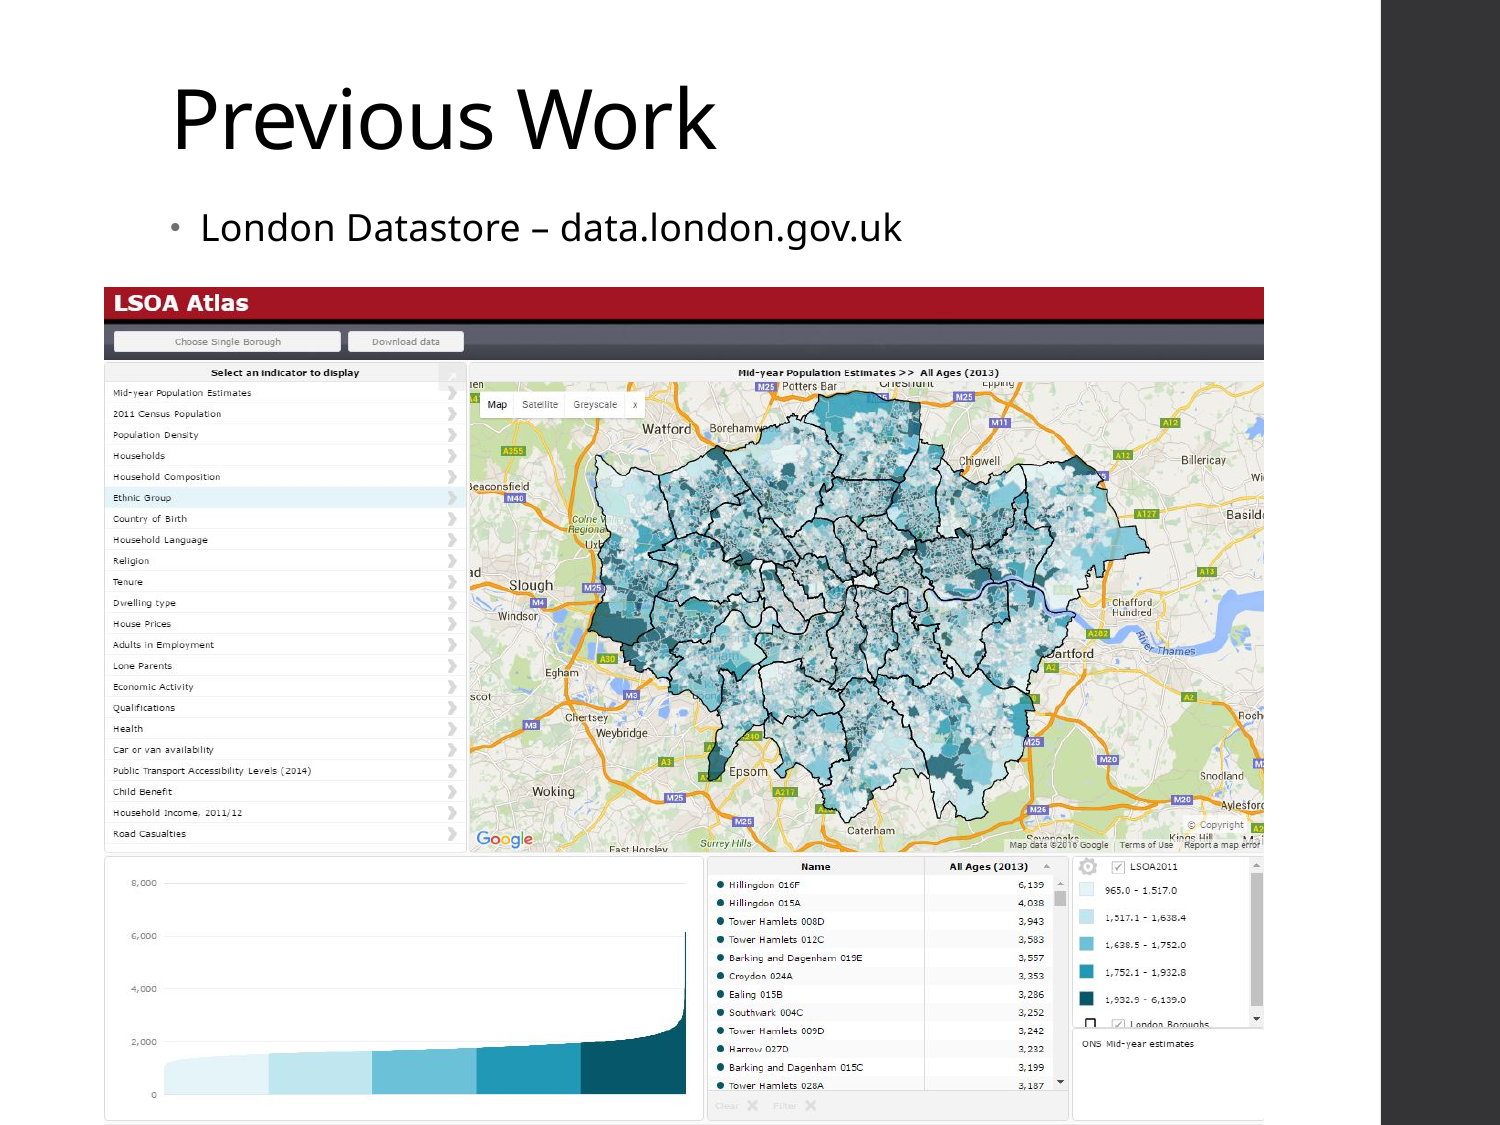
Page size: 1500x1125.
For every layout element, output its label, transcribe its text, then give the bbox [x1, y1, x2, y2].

text_box Previous Work [155, 60, 1348, 175]
picture [103, 287, 1264, 1125]
text_box London Datastore – data.london.gov.uk [155, 200, 1213, 282]
